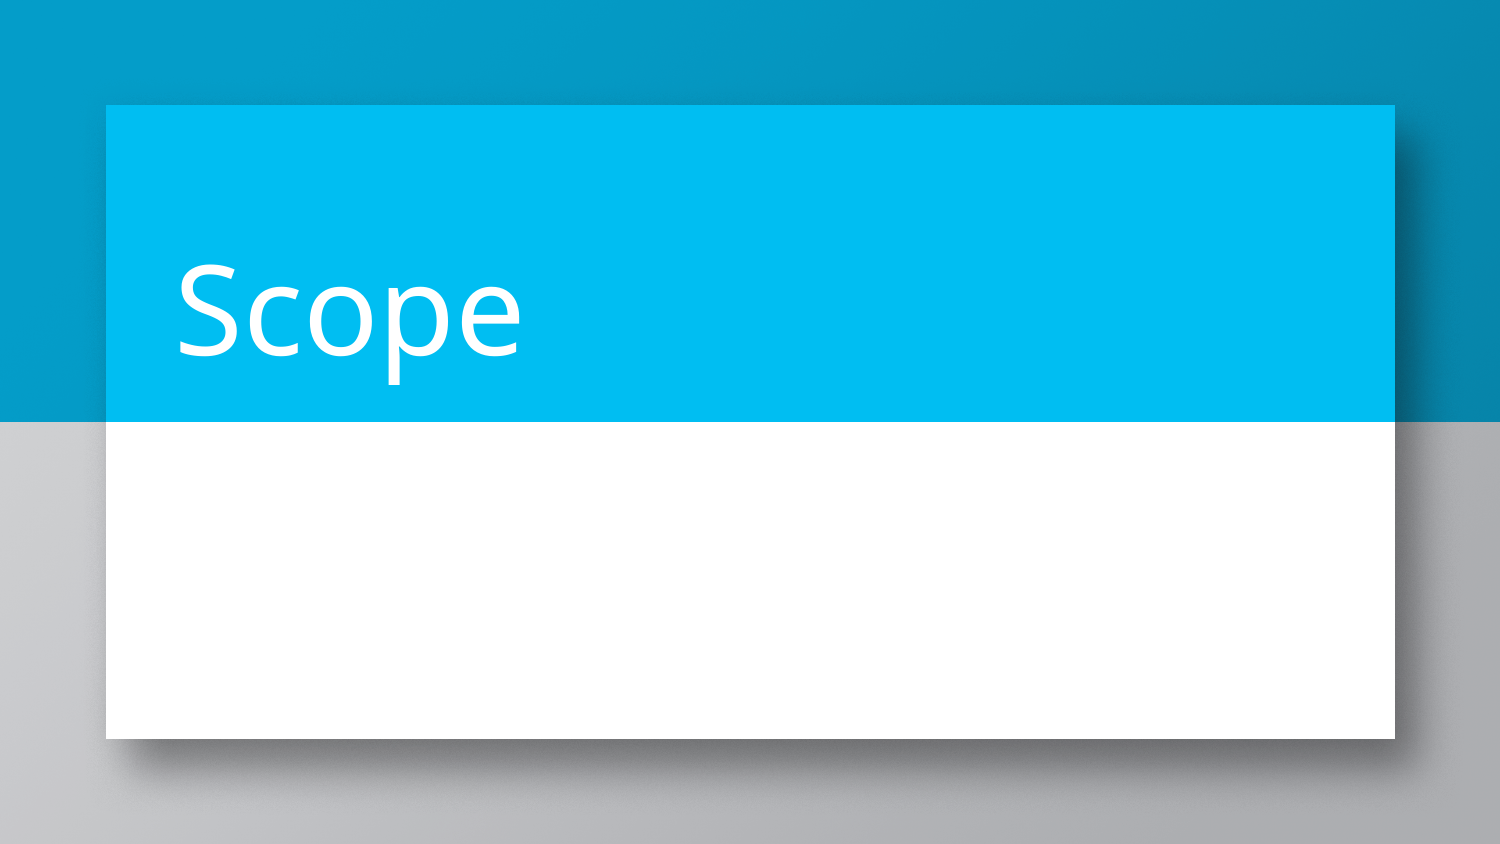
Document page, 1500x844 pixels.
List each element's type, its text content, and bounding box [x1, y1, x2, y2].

title Scope [159, 215, 1281, 402]
picture [0, 423, 1500, 844]
